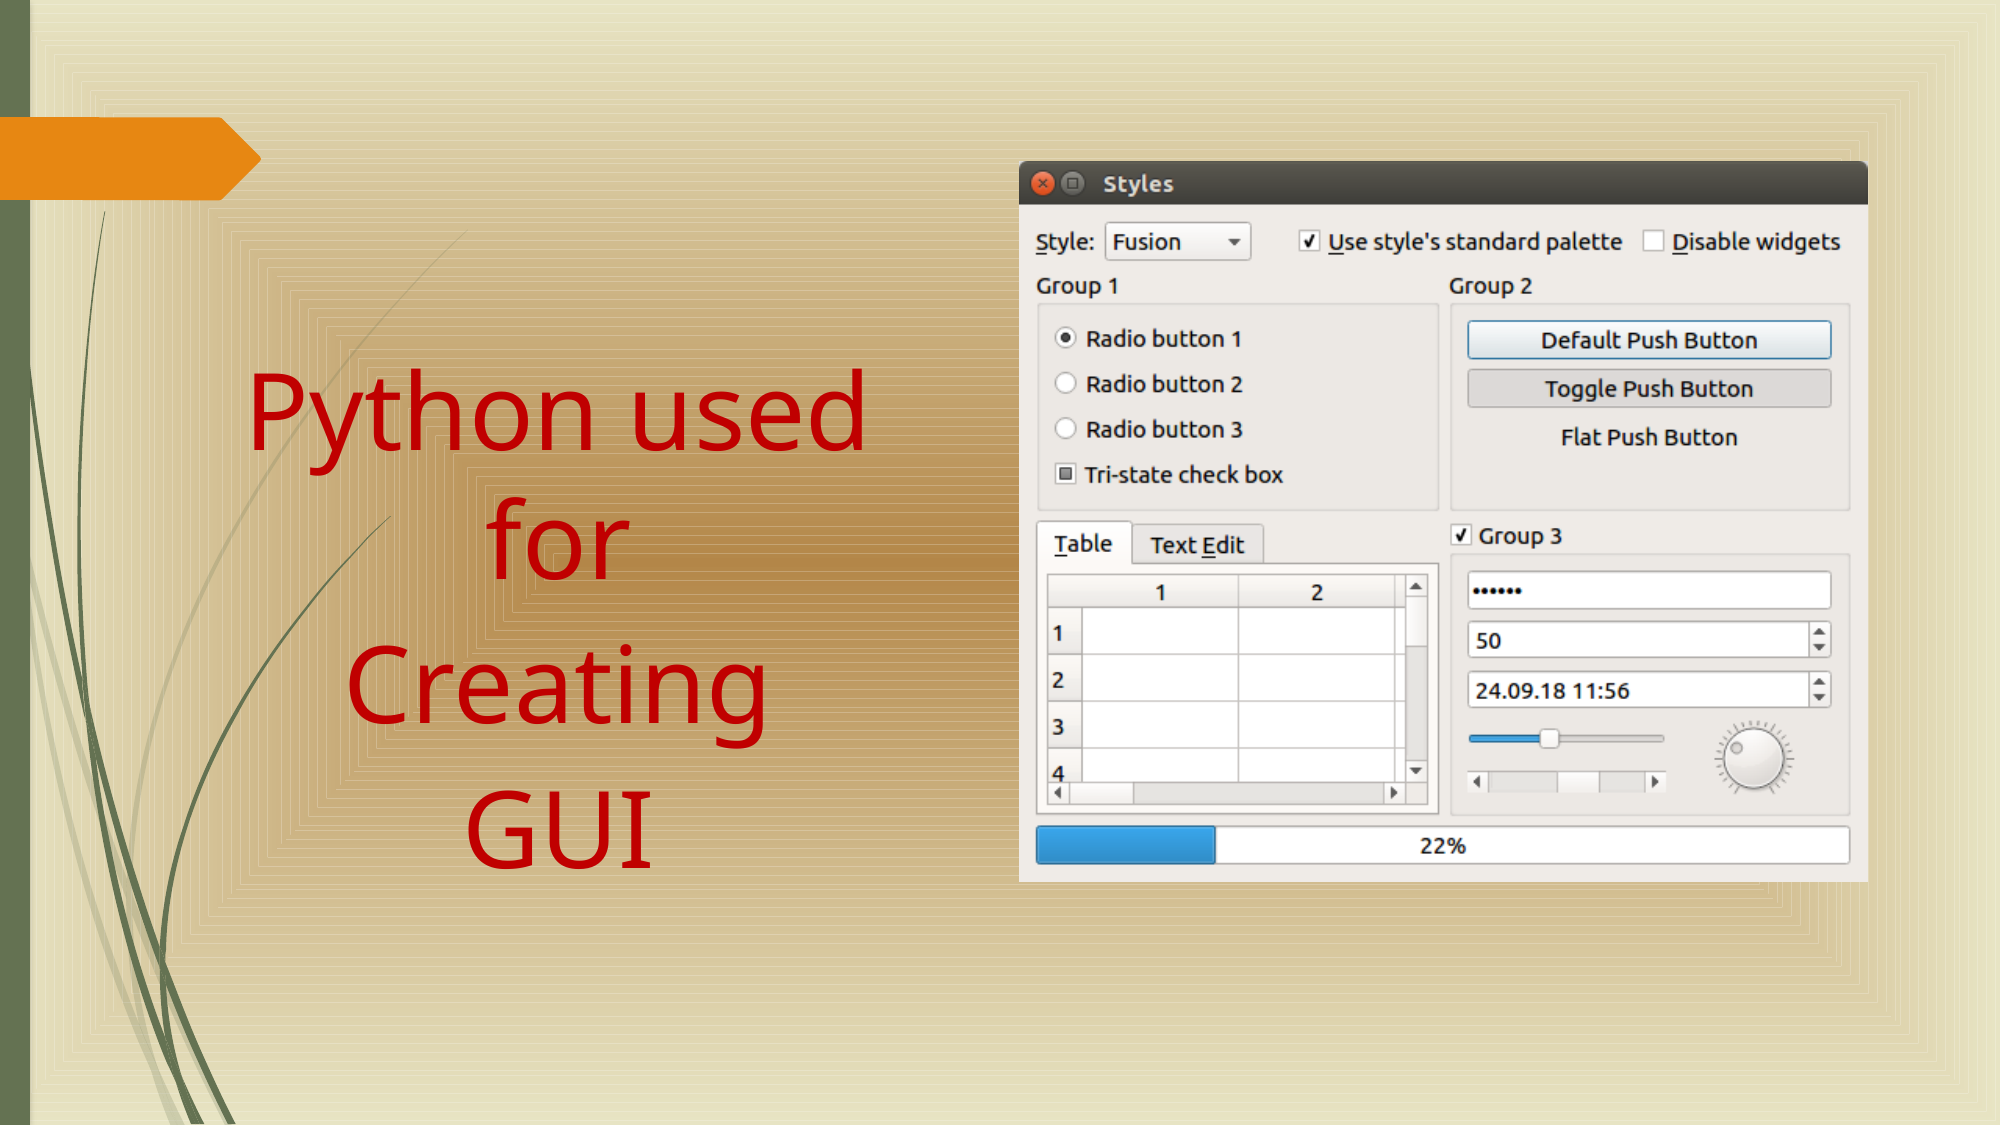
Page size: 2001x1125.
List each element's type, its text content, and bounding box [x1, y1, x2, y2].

picture [1019, 161, 1869, 883]
list Python used for Creating GUI [153, 226, 965, 899]
